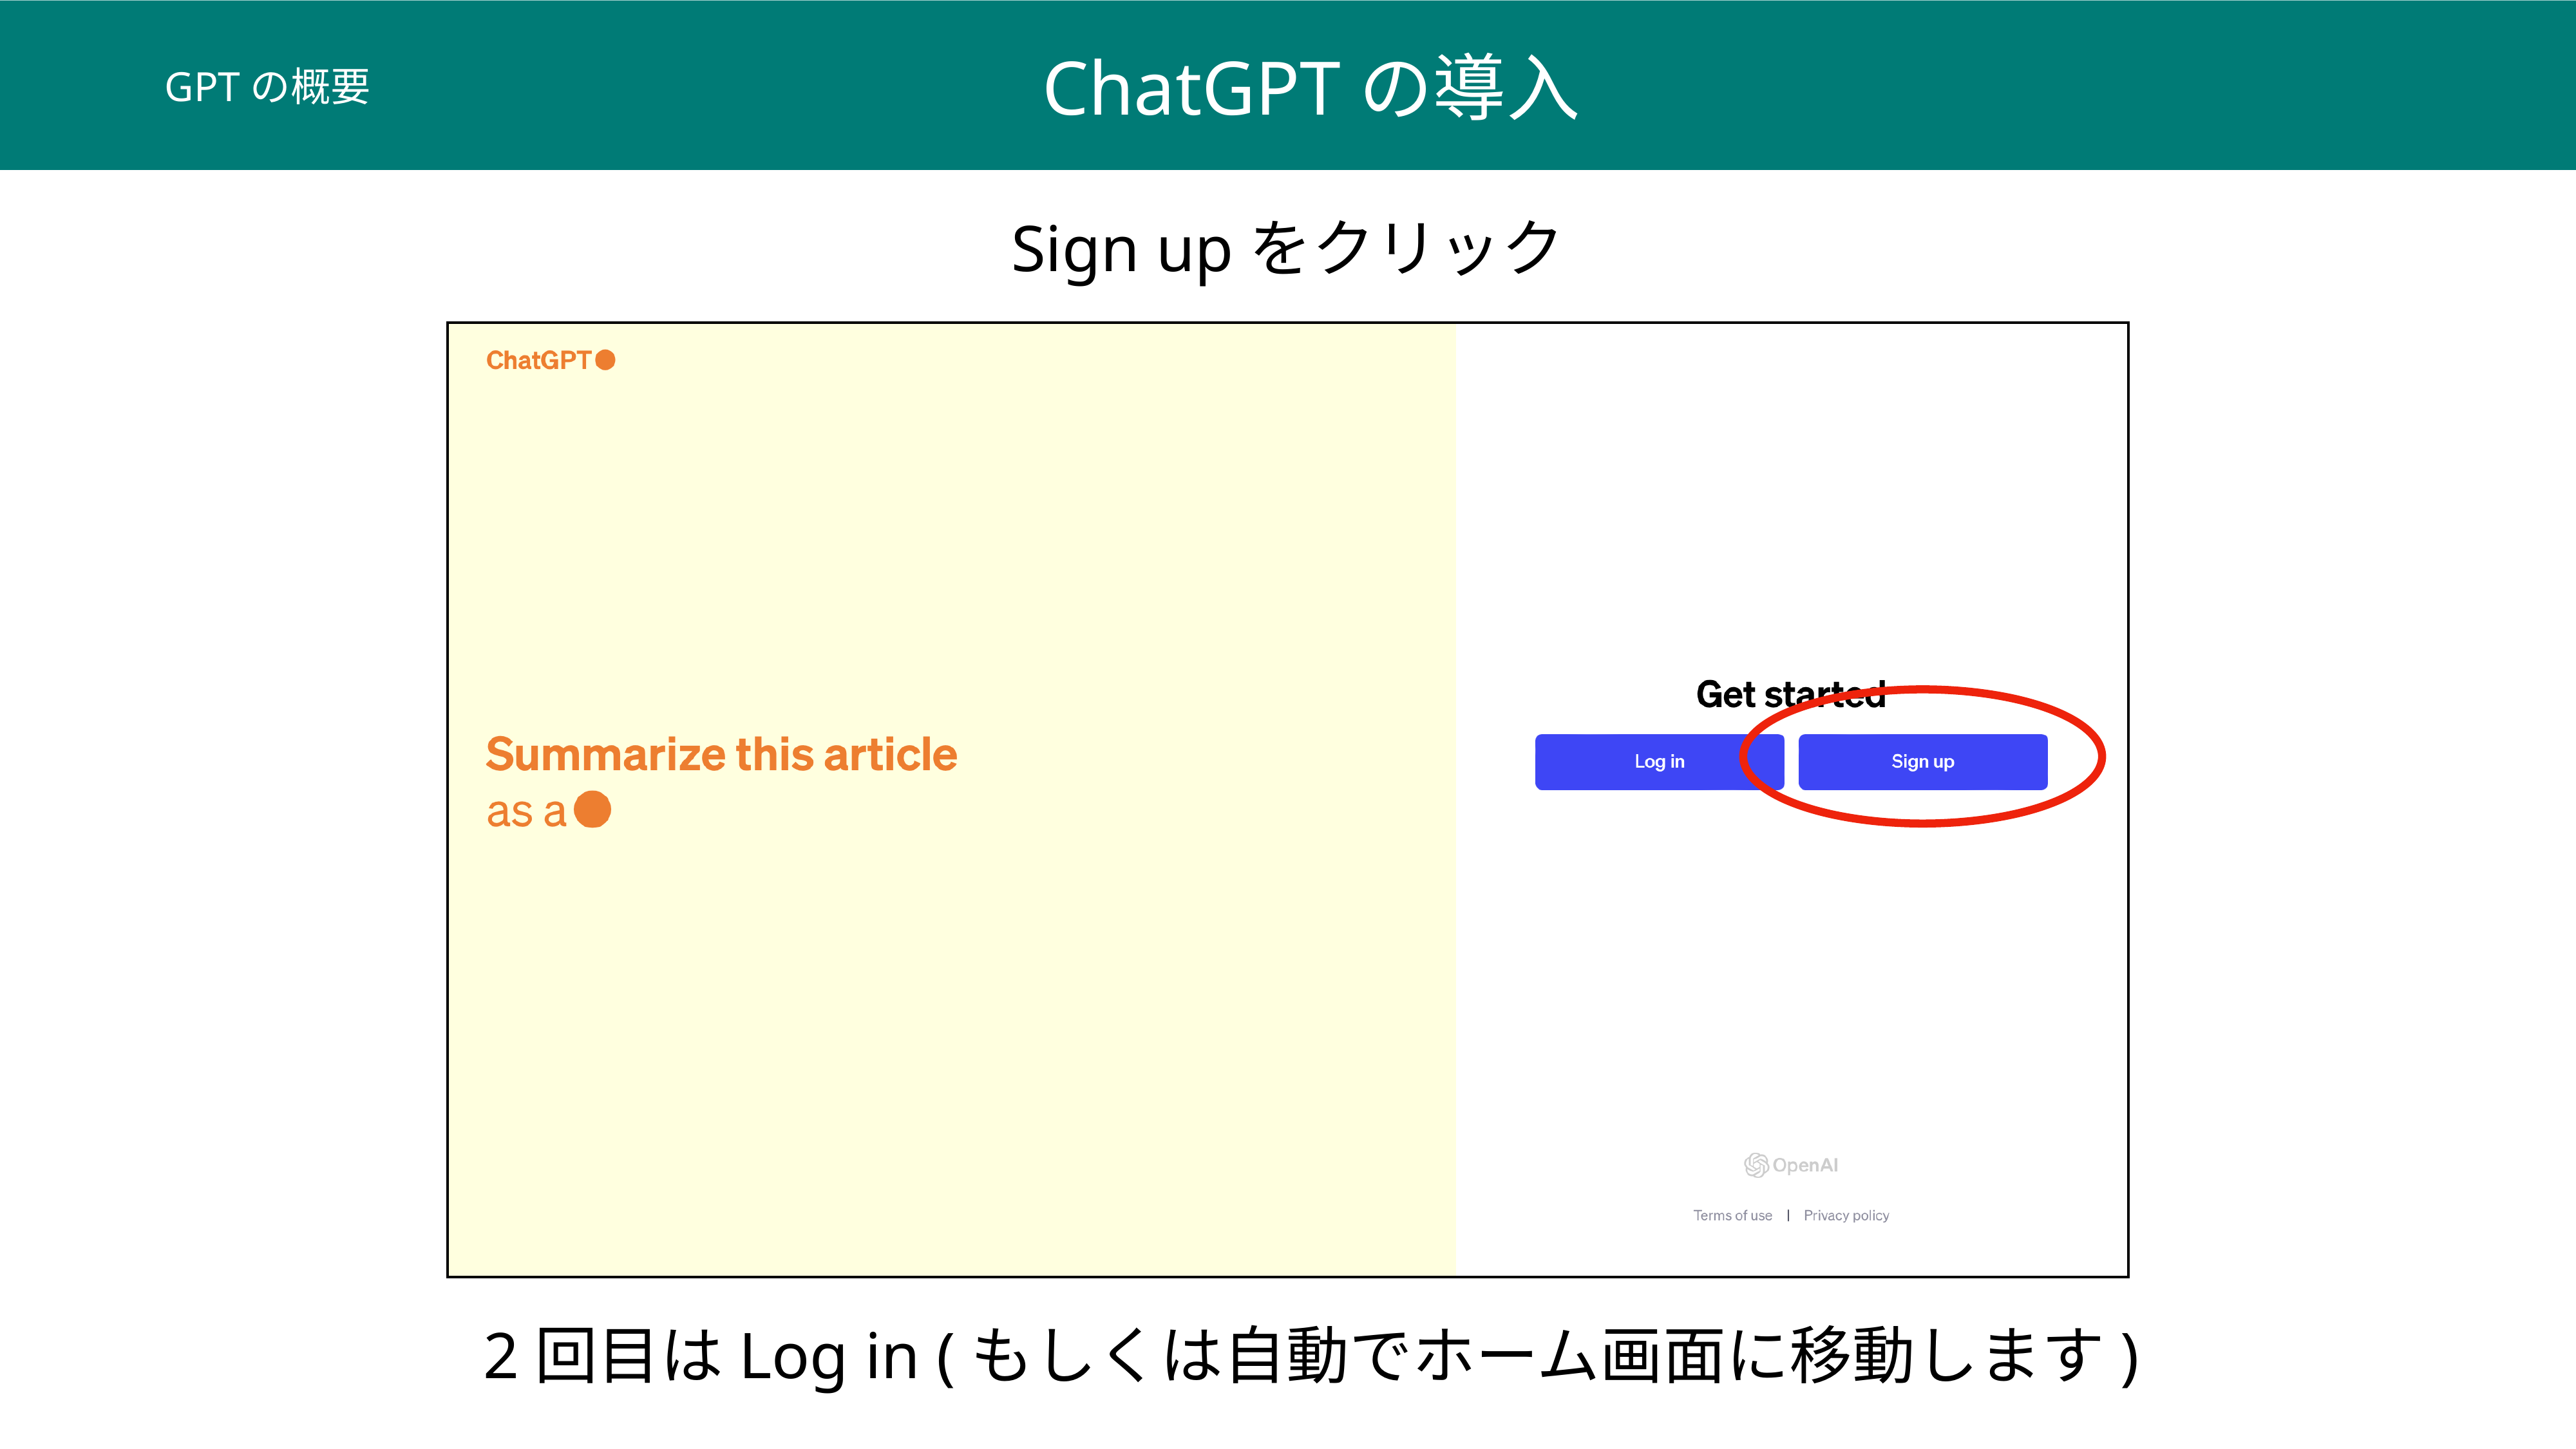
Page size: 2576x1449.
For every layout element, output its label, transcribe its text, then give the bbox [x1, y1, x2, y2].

picture [449, 323, 2127, 1276]
text_box [0, 0, 2576, 170]
text_box GPTの概要 [159, 55, 377, 115]
text_box ChatGPTの導入 [1036, 35, 1586, 135]
text_box 2回目はLog in (もしくは自動でホーム画面に移動します) [478, 1310, 2145, 1397]
text_box Sign upをクリック [1005, 203, 1571, 290]
